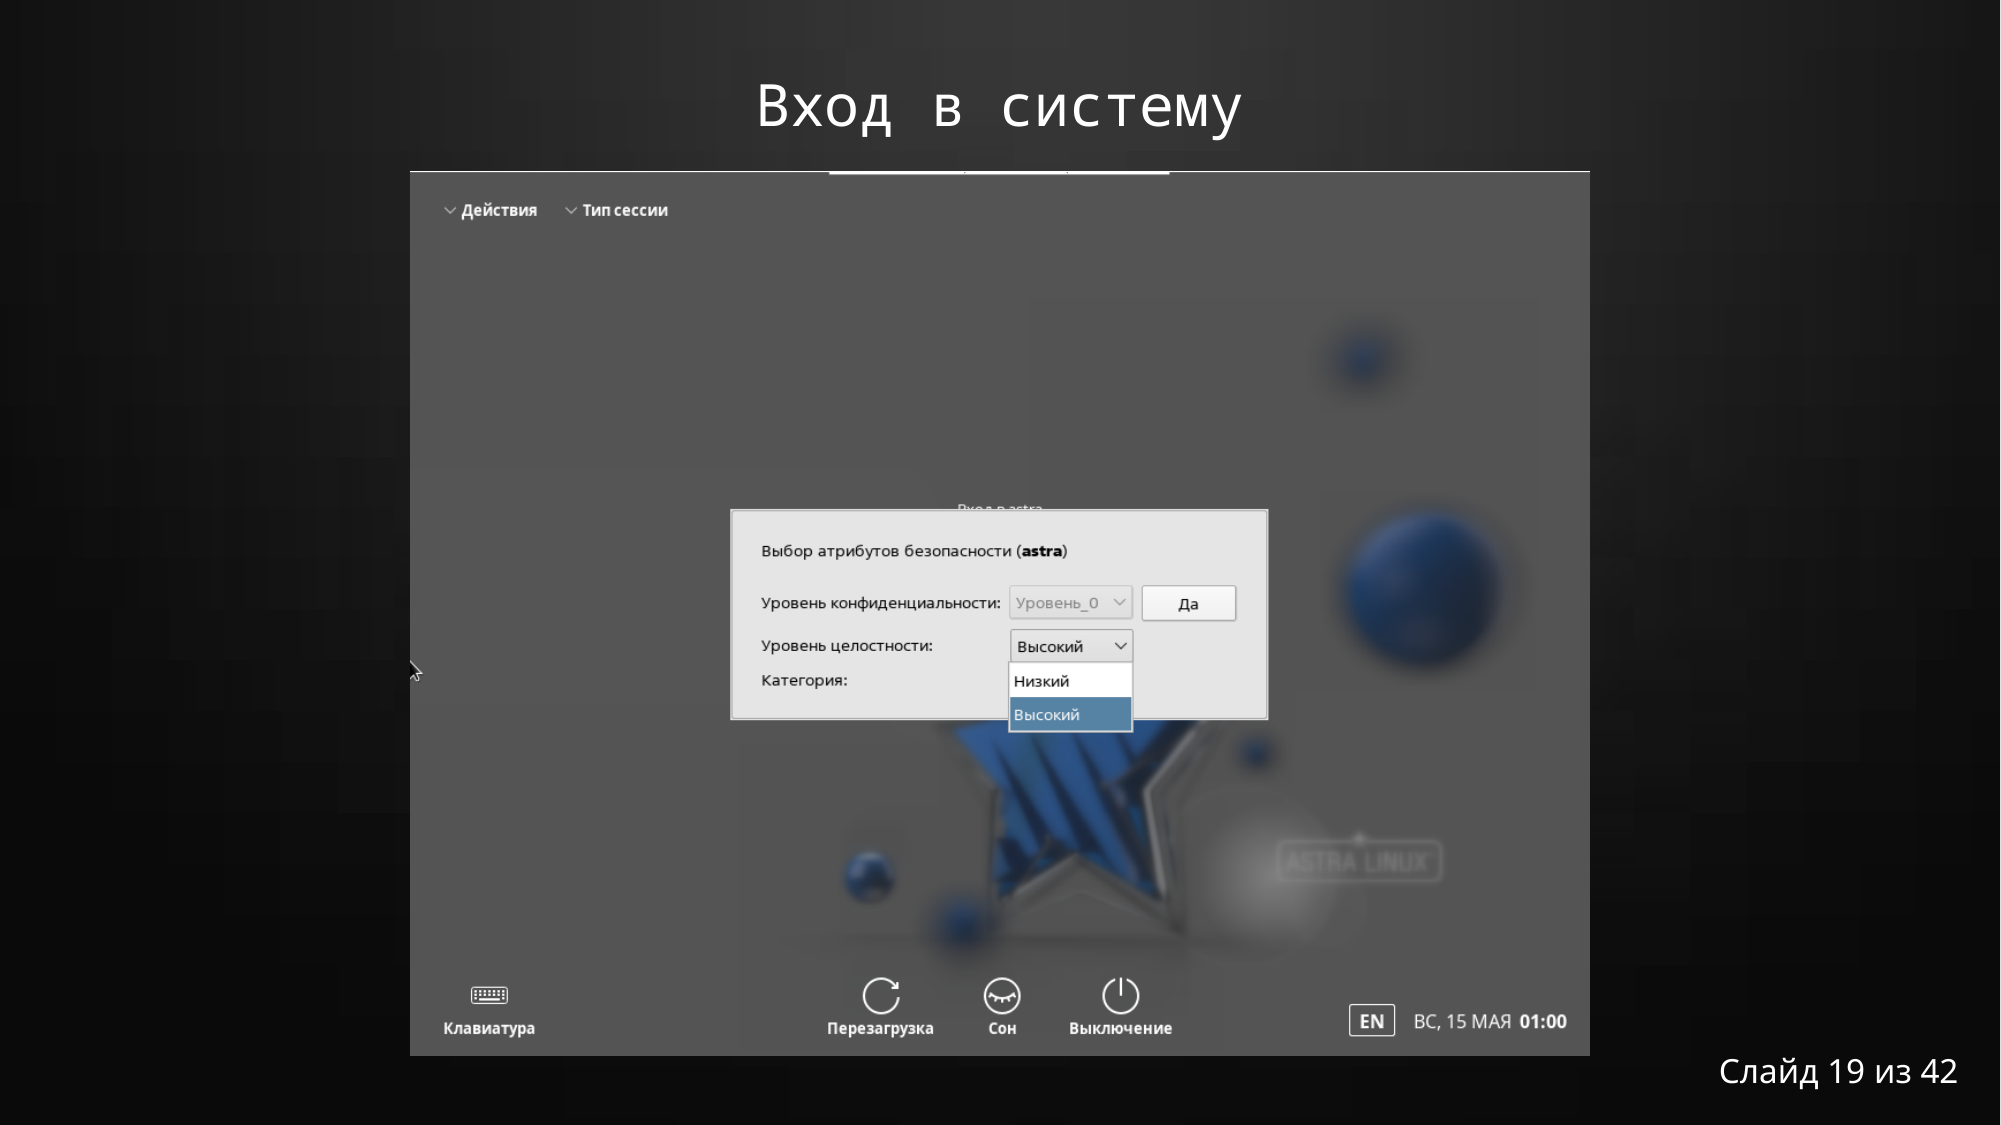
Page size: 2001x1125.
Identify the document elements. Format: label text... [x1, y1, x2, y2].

title Вход в систему [137, 59, 1863, 155]
picture [0, 0, 2001, 1125]
